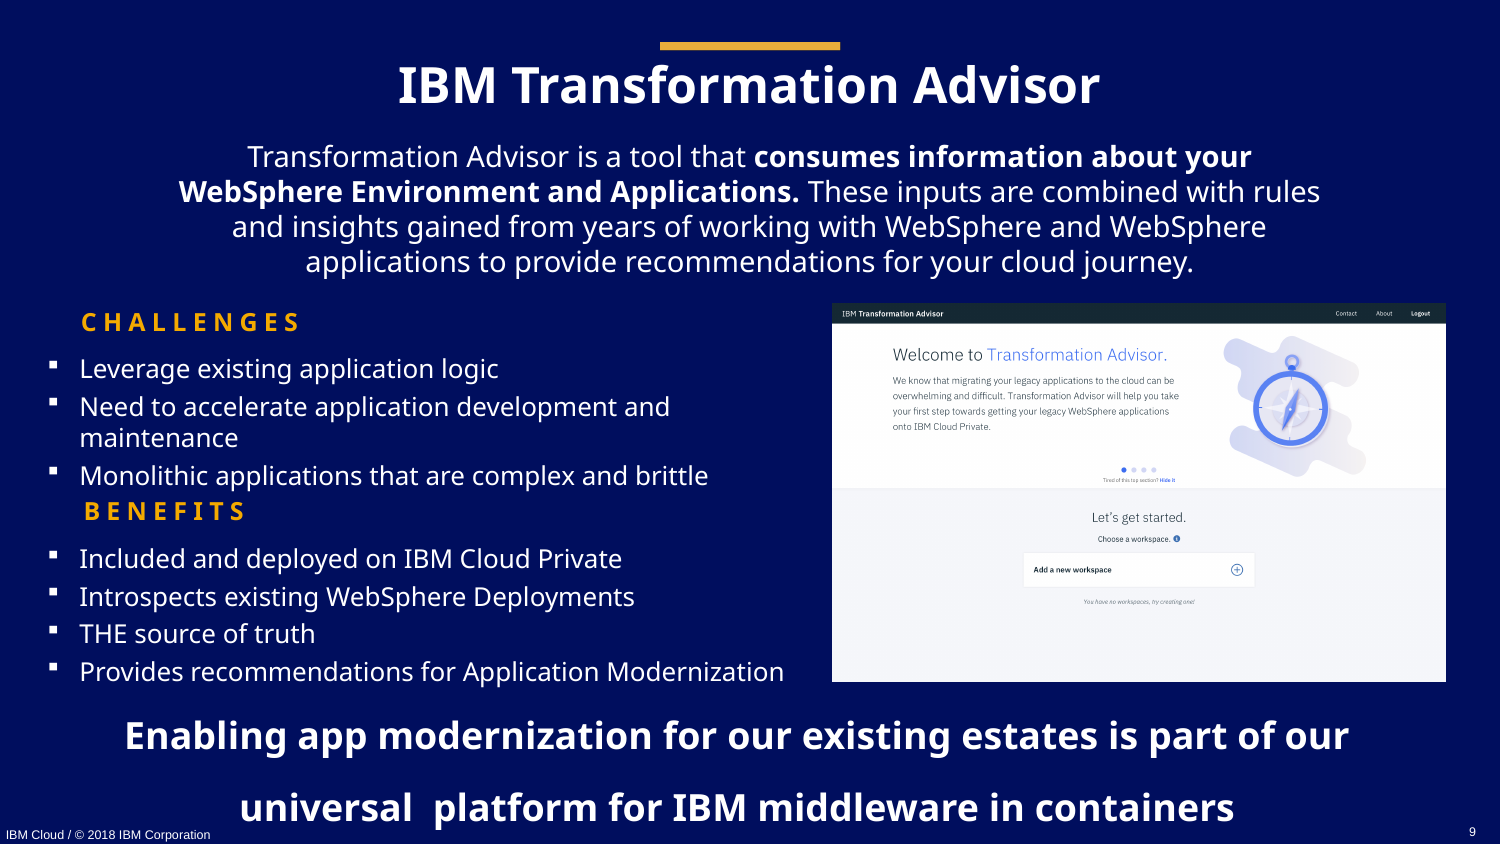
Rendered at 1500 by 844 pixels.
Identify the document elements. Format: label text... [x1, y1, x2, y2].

text_box IBM Transformation Advisor [212, 54, 1288, 131]
text_box Enabling app modernization for our existing estates is part of our universal platform for IBM middleware in containers [121, 717, 1355, 832]
text_box Included and deployed on IBM Cloud Private Introspects existing WebSphere Deployments THE source of truth Provides recommendations for Application Modernization [0, 536, 817, 693]
footer IBM Cloud / © 2018 IBM Corporation [5, 810, 260, 844]
picture [831, 303, 1446, 682]
text_box Transformation Advisor is a tool that consumes information about your WebSphere Environment and Applications. These inputs are combined with rules and insights gained from years of working with WebSphere and WebSphere applications to provide recommendations for your cloud journey. [165, 131, 1335, 285]
text_box CHALLENGES [66, 298, 314, 344]
slide_number 9 [1445, 810, 1500, 844]
text_box Leverage existing application logic Need to accelerate application development and maintenance Monolithic applications that are complex and brittle [0, 346, 817, 497]
text_box BENEFITS [68, 488, 260, 534]
picture [659, 41, 841, 51]
